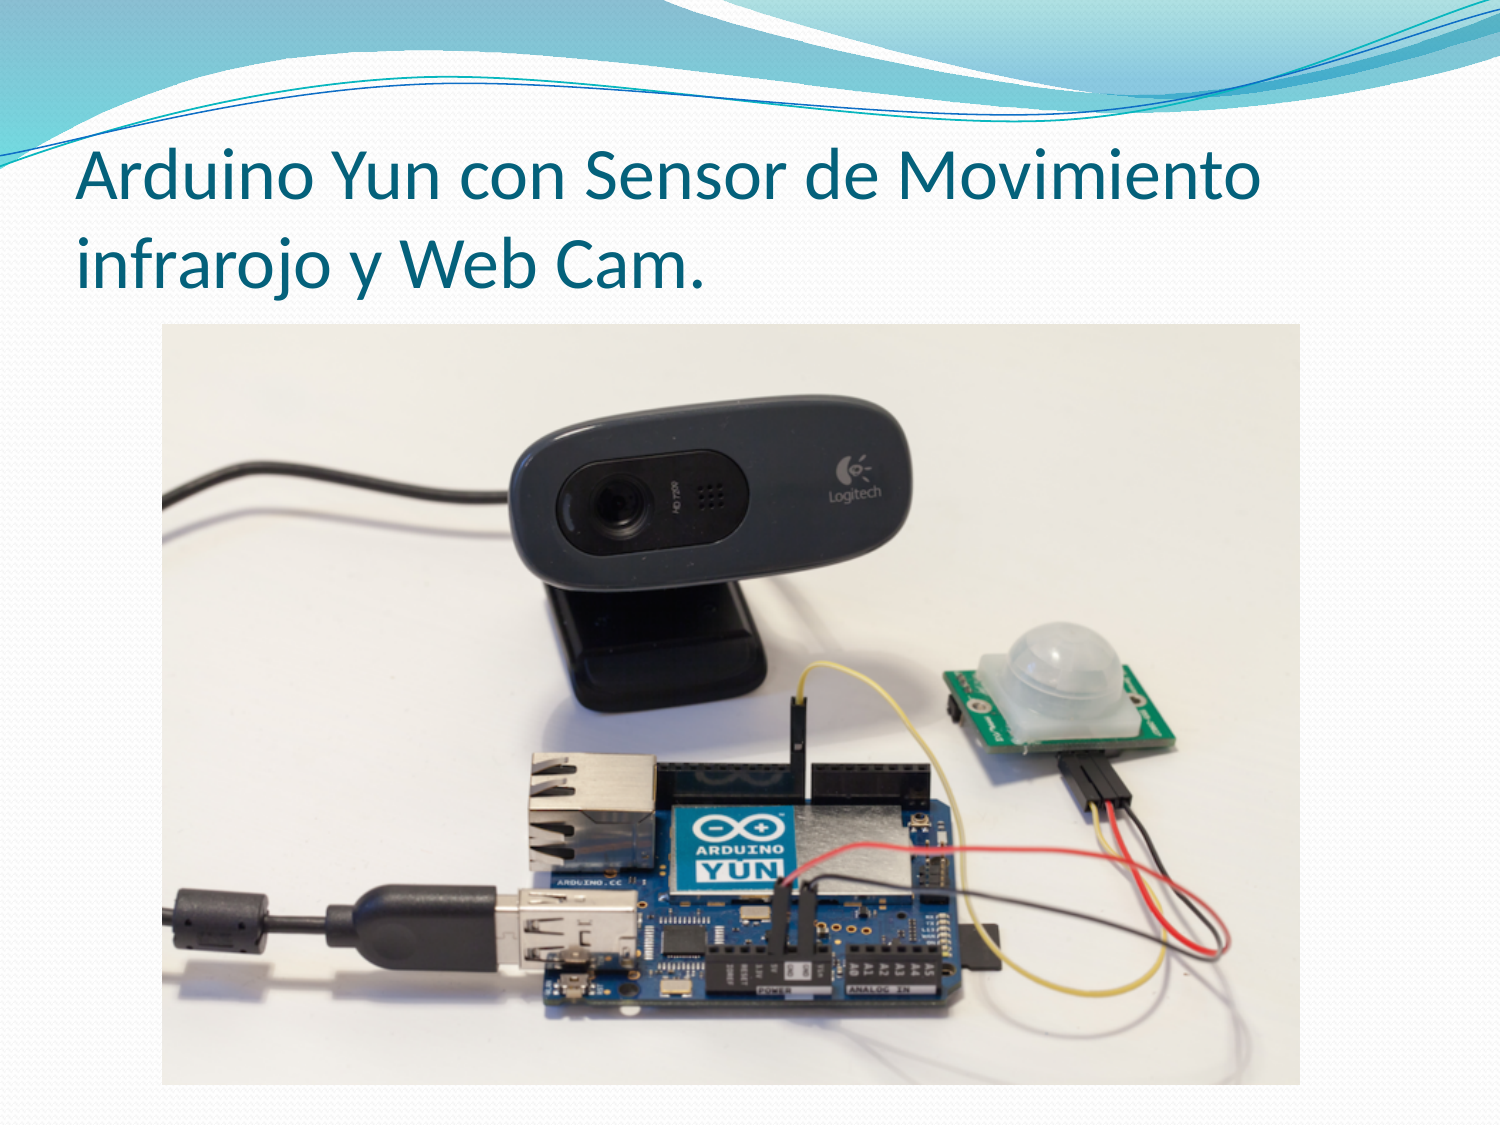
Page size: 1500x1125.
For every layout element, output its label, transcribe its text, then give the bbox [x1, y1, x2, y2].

title Arduino Yun con Sensor de Movimiento infrarojo y Web Cam. [75, 115, 1425, 303]
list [162, 324, 1301, 1085]
